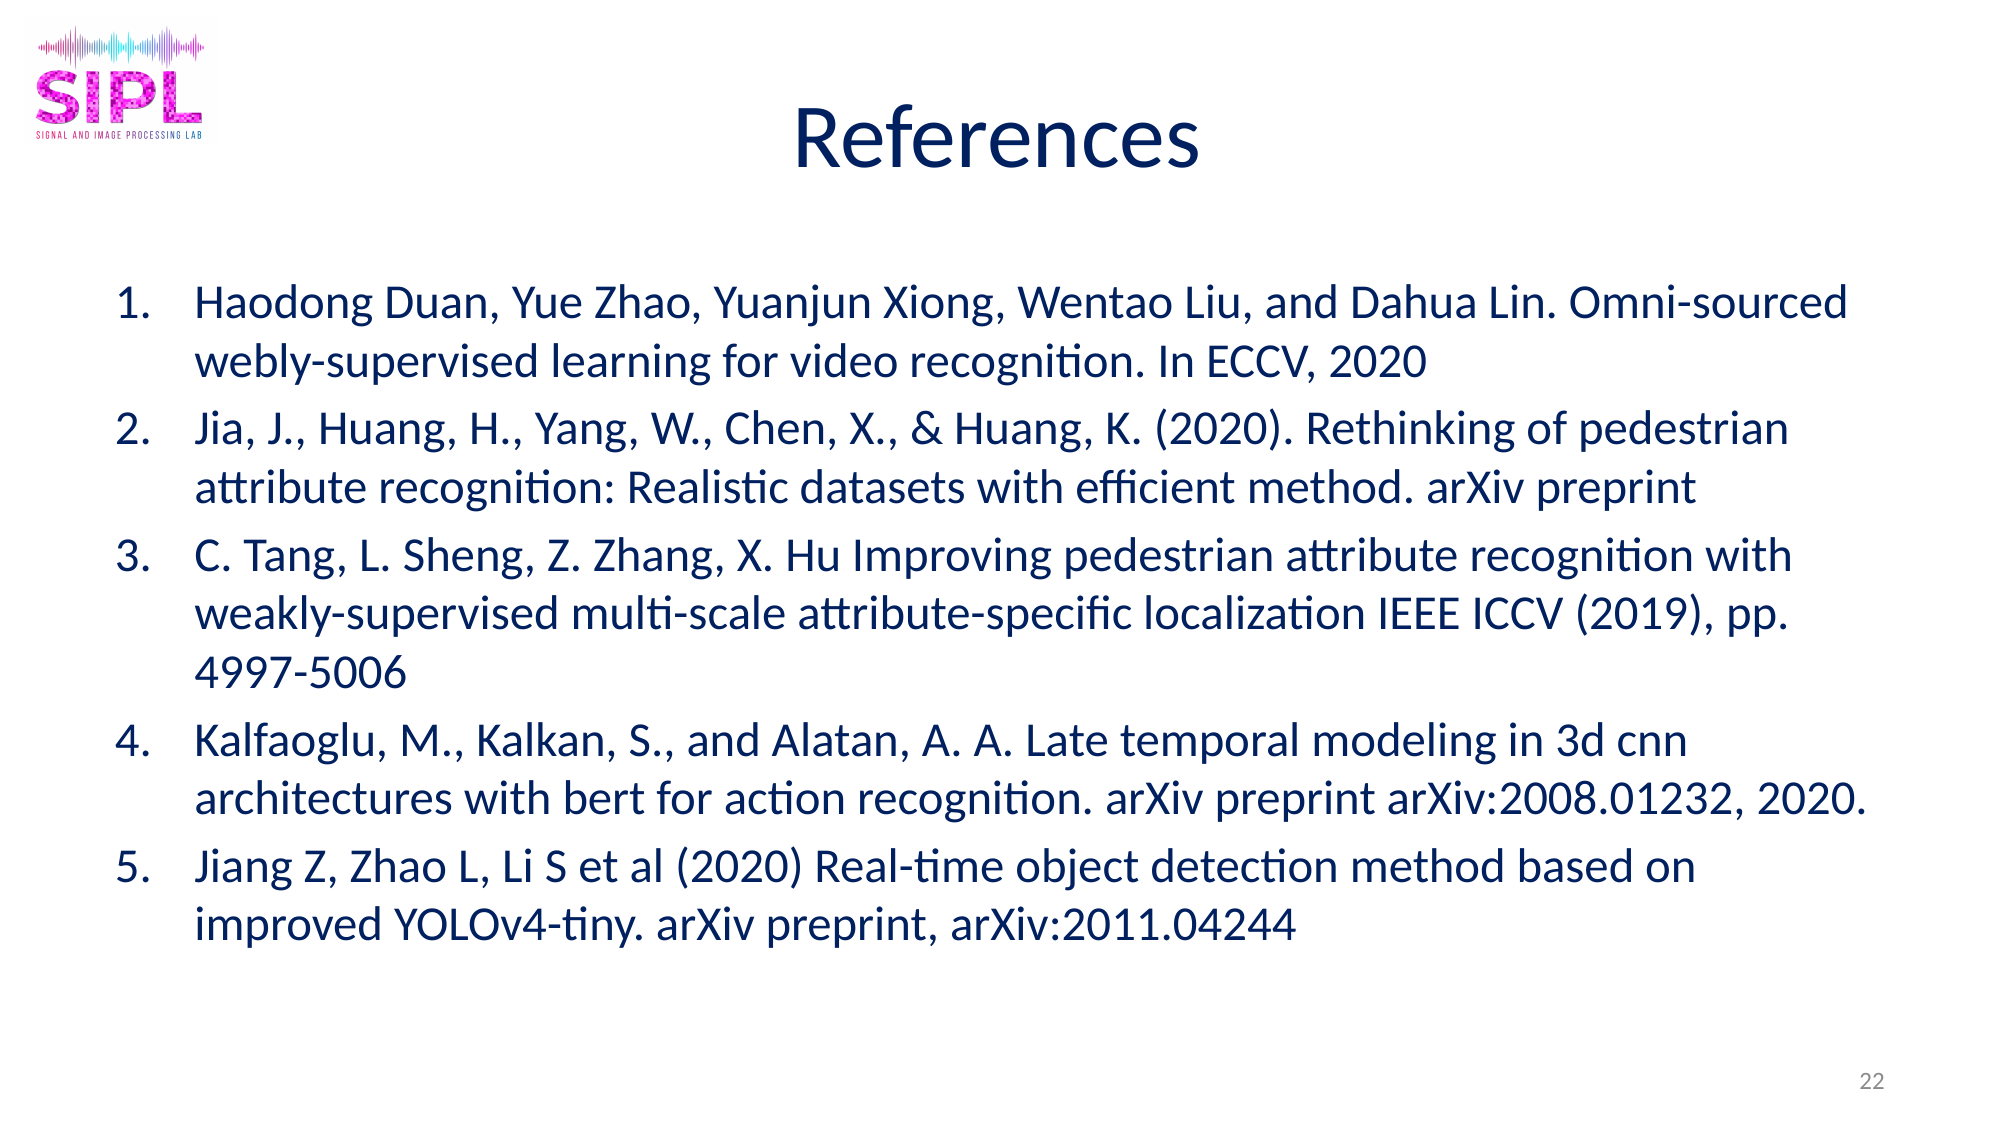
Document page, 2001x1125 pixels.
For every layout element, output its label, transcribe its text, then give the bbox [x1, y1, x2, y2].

slide_number 22 [1433, 1050, 1900, 1110]
list Haodong Duan, Yue Zhao, Yuanjun Xiong, Wentao Liu, and Dahua Lin. Omni-sourced webly-supervised learning for video recognition. In ECCV, 2020 Jia, J., Huang, H., Yang, W., Chen, X., & Huang, K. (2020). Rethinking of pedestrian attribute recognition: Realistic datasets with efficient method. arXiv preprint C. Tang, L. Sheng, Z. Zhang, X. Hu Improving pedestrian attribute recognition with weakly-supervised multi-scale attribute-specific localization IEEE ICCV (2019), pp. 4997-5006 Kalfaoglu, M., Kalkan, S., and Alatan, A. A. Late temporal modeling in 3d cnn architectures with bert for action recognition. arXiv preprint arXiv:2008.01232, 2020. Jiang Z, Zhao L, Li S et al (2020) Real-time object detection method based on improved YOLOv4-tiny. arXiv preprint, arXiv:2011.04244 [99, 262, 1900, 1005]
title References [321, 37, 1672, 225]
picture [24, 15, 218, 144]
